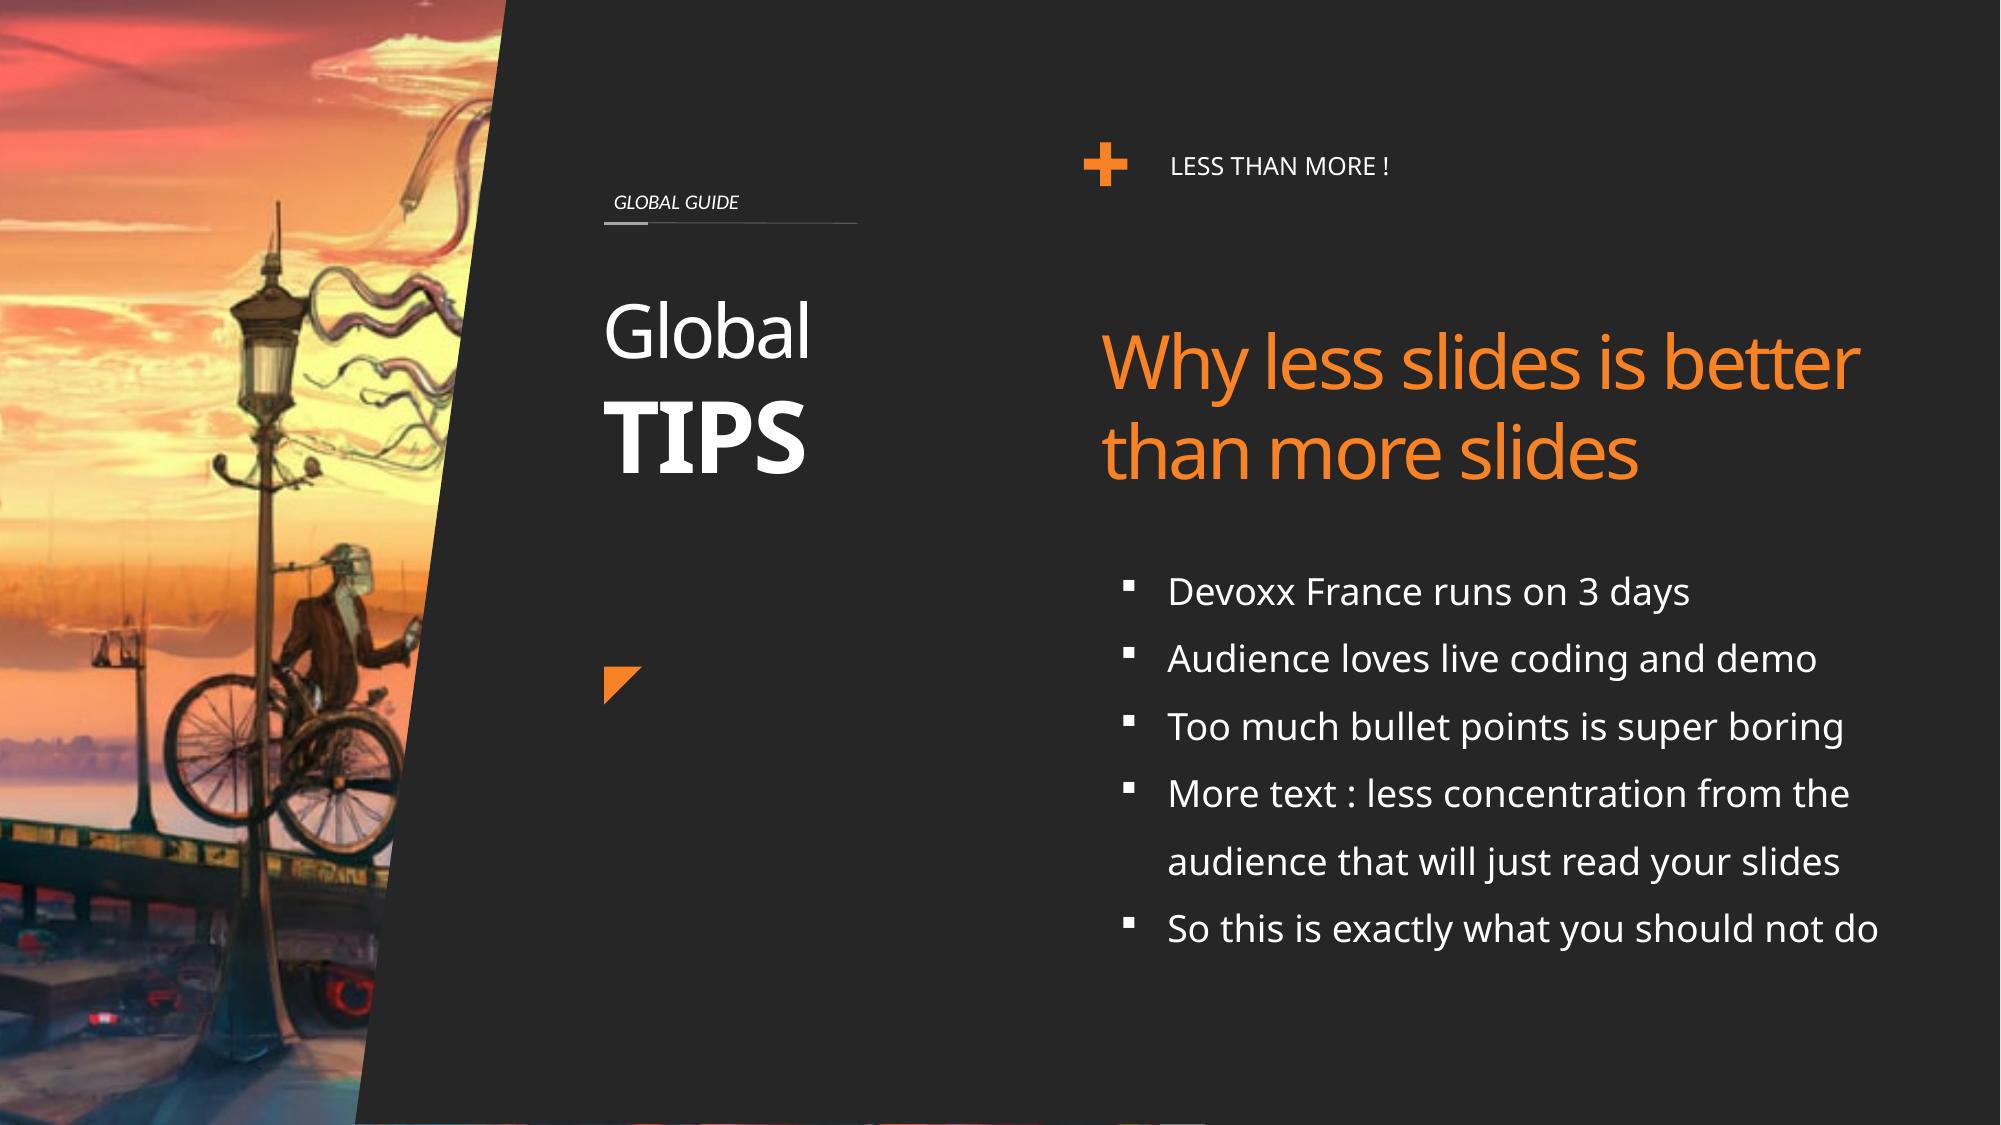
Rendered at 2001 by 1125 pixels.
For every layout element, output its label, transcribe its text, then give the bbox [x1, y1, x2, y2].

text_box Devoxx France runs on 3 days Audience loves live coding and demo Too much bullet points is super boring More text : less concentration from the audience that will just read your slides So this is exactly what you should not do [1105, 537, 1910, 958]
text_box [1083, 141, 1128, 187]
text_box LESS THAN MORE ! [1155, 128, 1405, 248]
text_box GLOBAL GUIDE [598, 181, 755, 222]
text_box [602, 665, 645, 708]
text_box Why less slides is better than more slides [1086, 306, 1910, 502]
picture [0, 0, 506, 1125]
text_box Global TIPS [588, 275, 932, 501]
